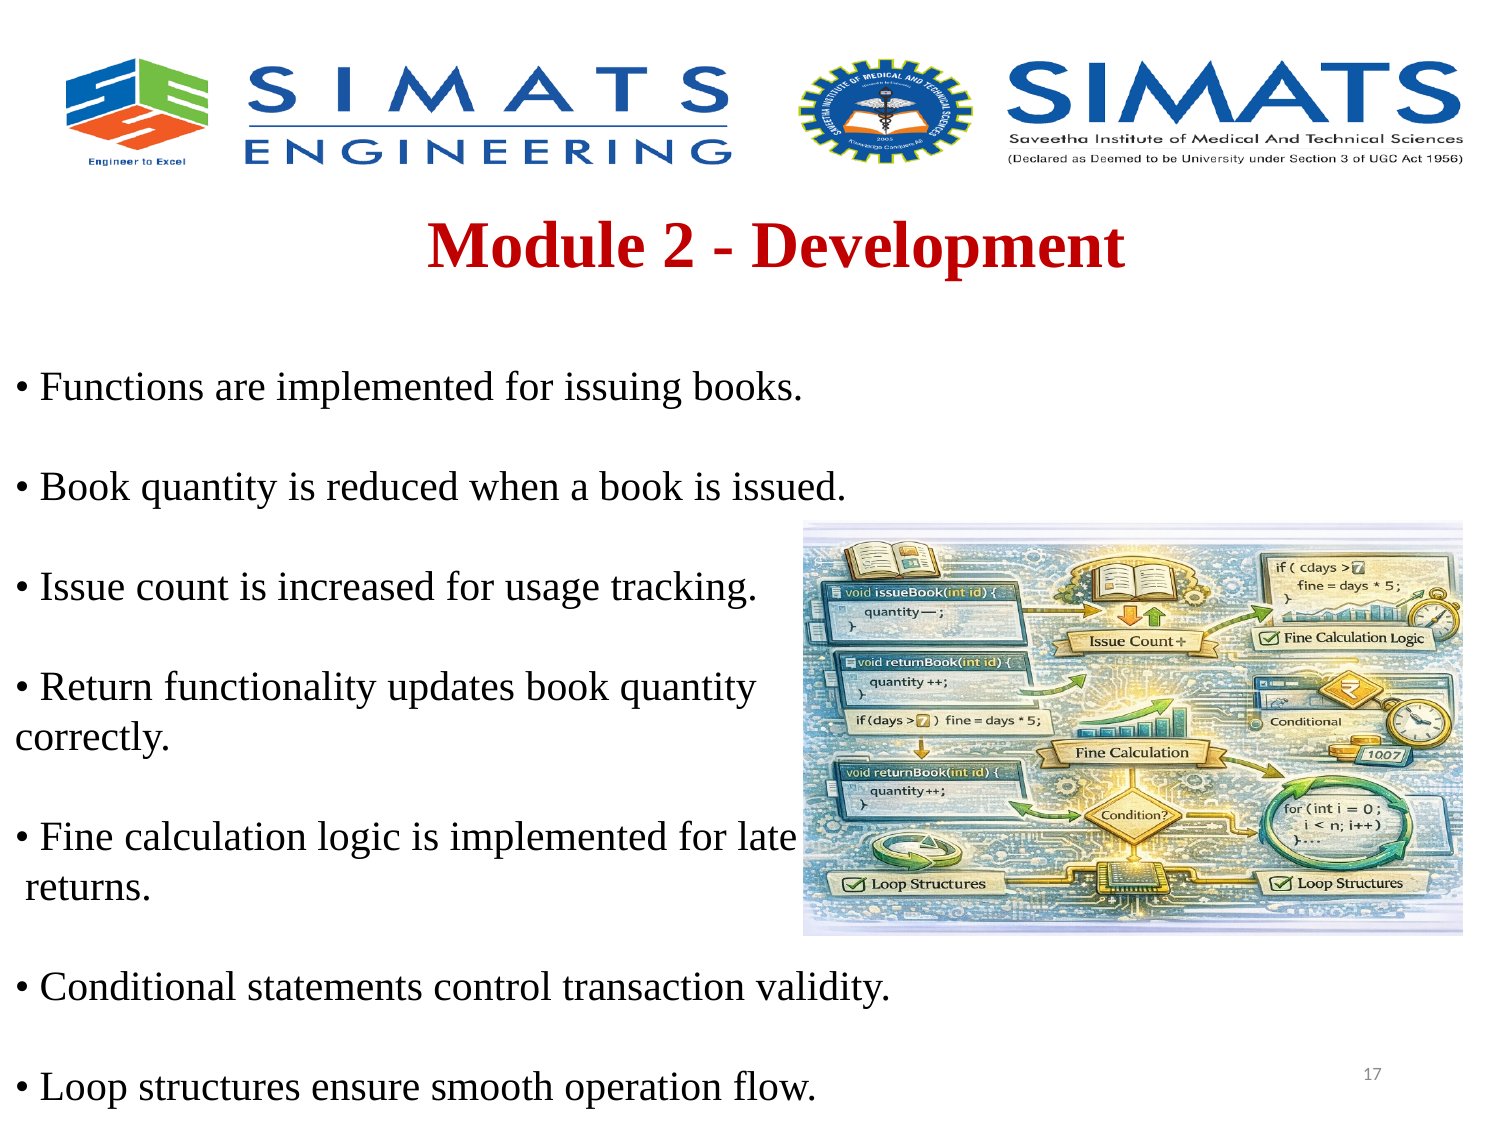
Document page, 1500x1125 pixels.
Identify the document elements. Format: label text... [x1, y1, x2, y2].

picture [66, 58, 1463, 166]
text_box • Functions are implemented for issuing books. • Book quantity is reduced when a book is issued. • Issue count is increased for usage tracking. • Return functionality updates book quantity correctly. • Fine calculation logic is implemented for late returns. • Conditional statements control transaction validity. • Loop structures ensure smooth operation flow. [0, 351, 1138, 1117]
slide_number 17 [1138, 1042, 1397, 1103]
picture [802, 520, 1463, 936]
title Module 2 - Development [412, 137, 1500, 355]
